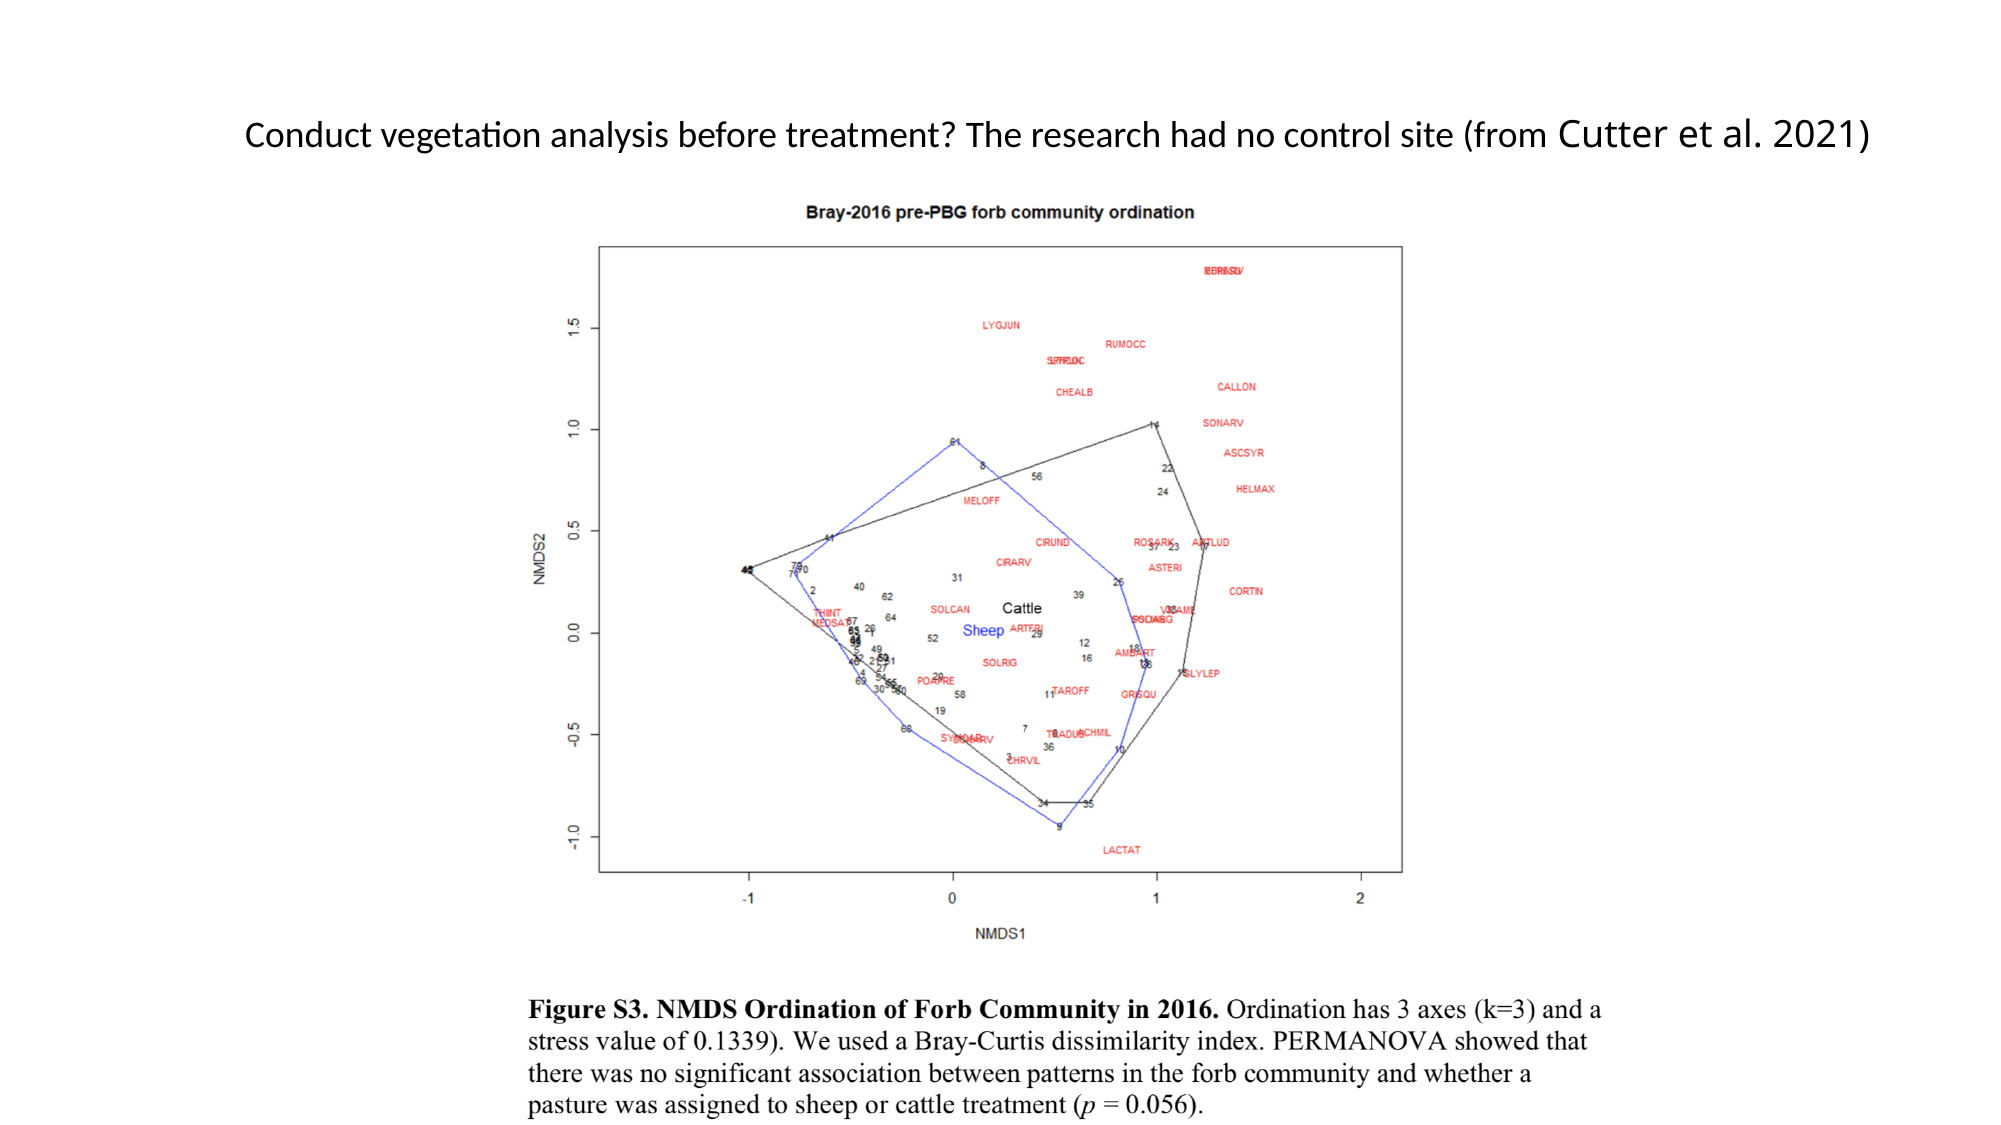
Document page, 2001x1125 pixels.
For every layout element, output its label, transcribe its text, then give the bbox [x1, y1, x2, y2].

text_box Conduct vegetation analysis before treatment? The research had no control site (from Cutter et al. 2021) [230, 102, 1885, 162]
picture [500, 199, 1616, 1125]
